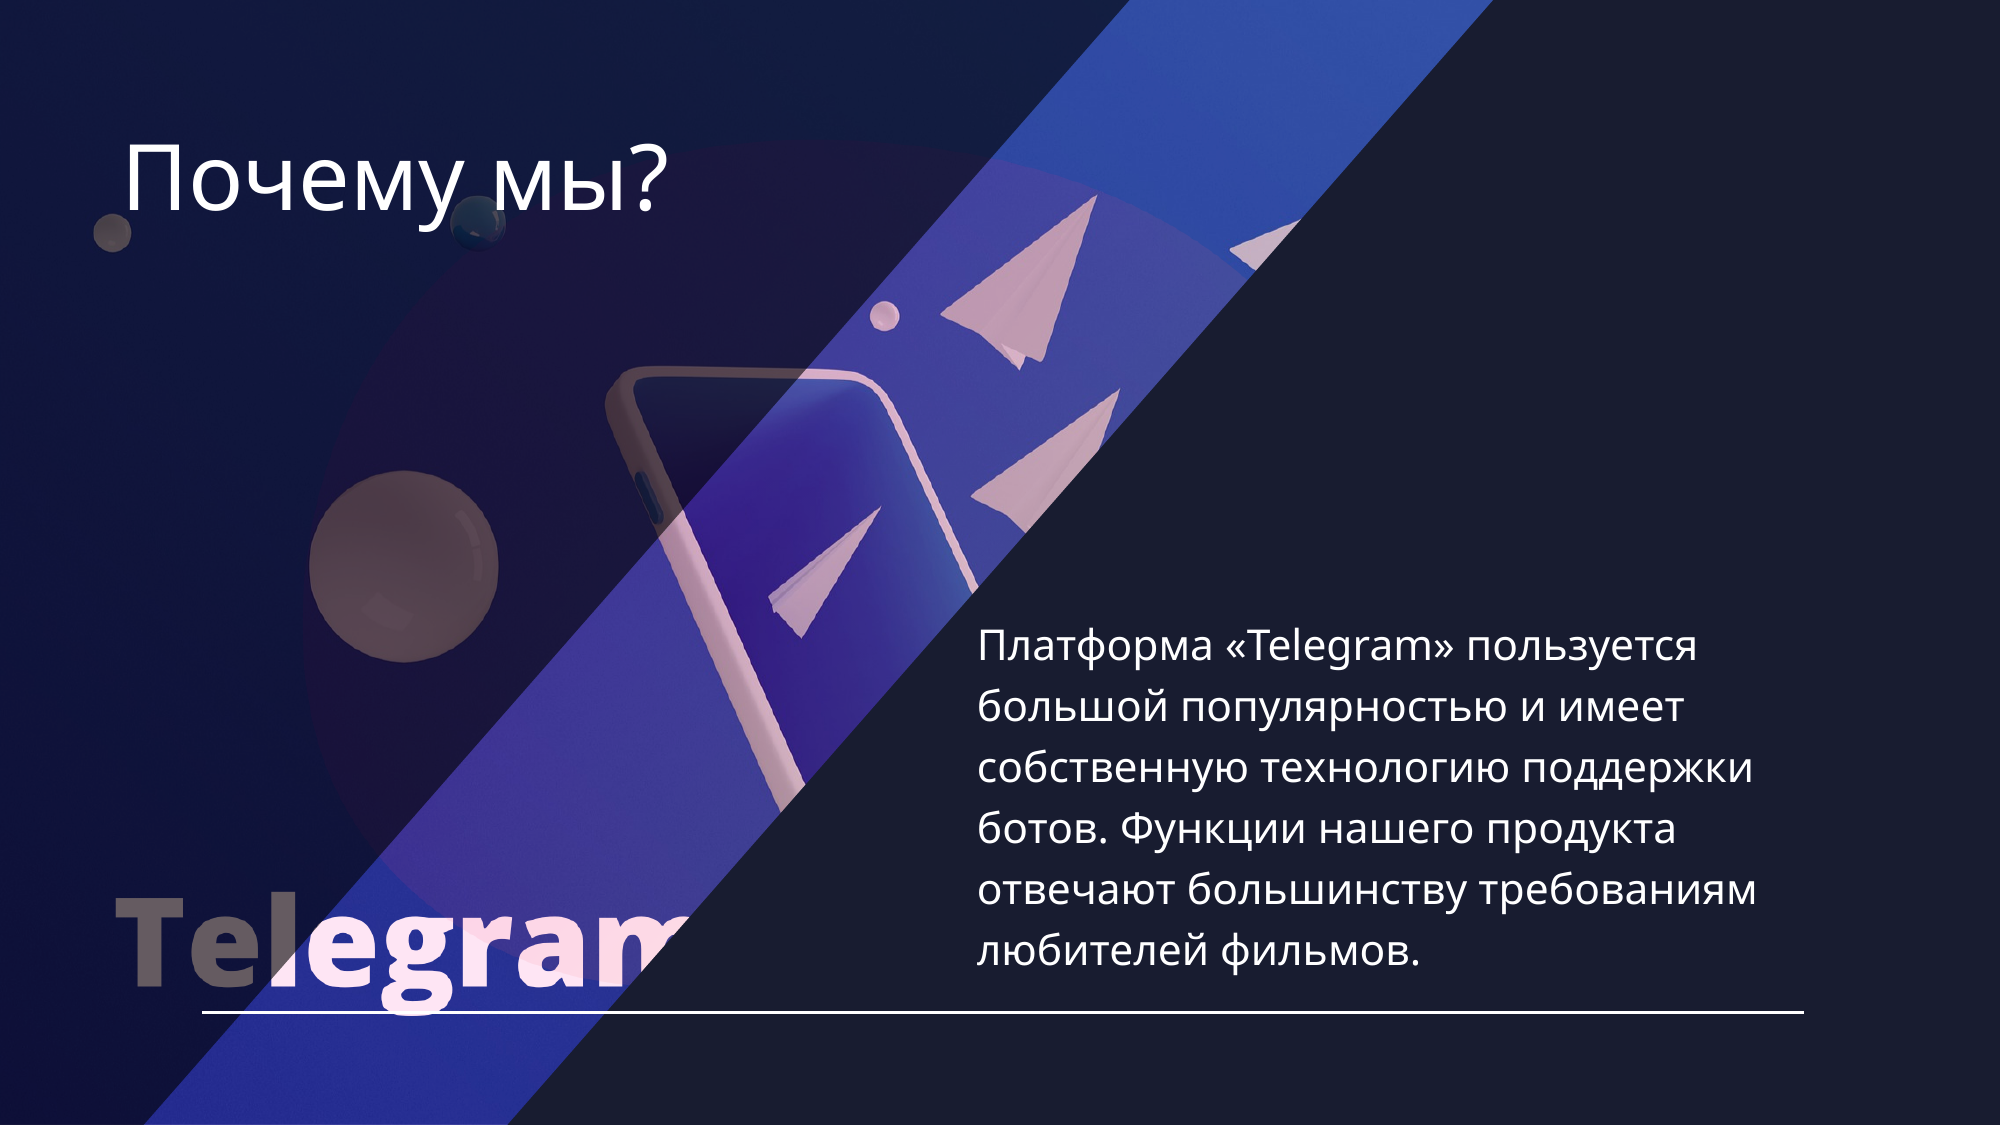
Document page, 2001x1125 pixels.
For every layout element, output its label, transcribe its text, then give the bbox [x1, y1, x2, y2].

text_box [1494, 0, 2000, 1125]
list Платформа «Telegram» пользуется большой популярностью и имеет собственную технологию поддержки ботов. Функции нашего продукта отвечают большинству требованиям любителей фильмов. [1494, 595, 1855, 982]
picture [0, 0, 1494, 1125]
